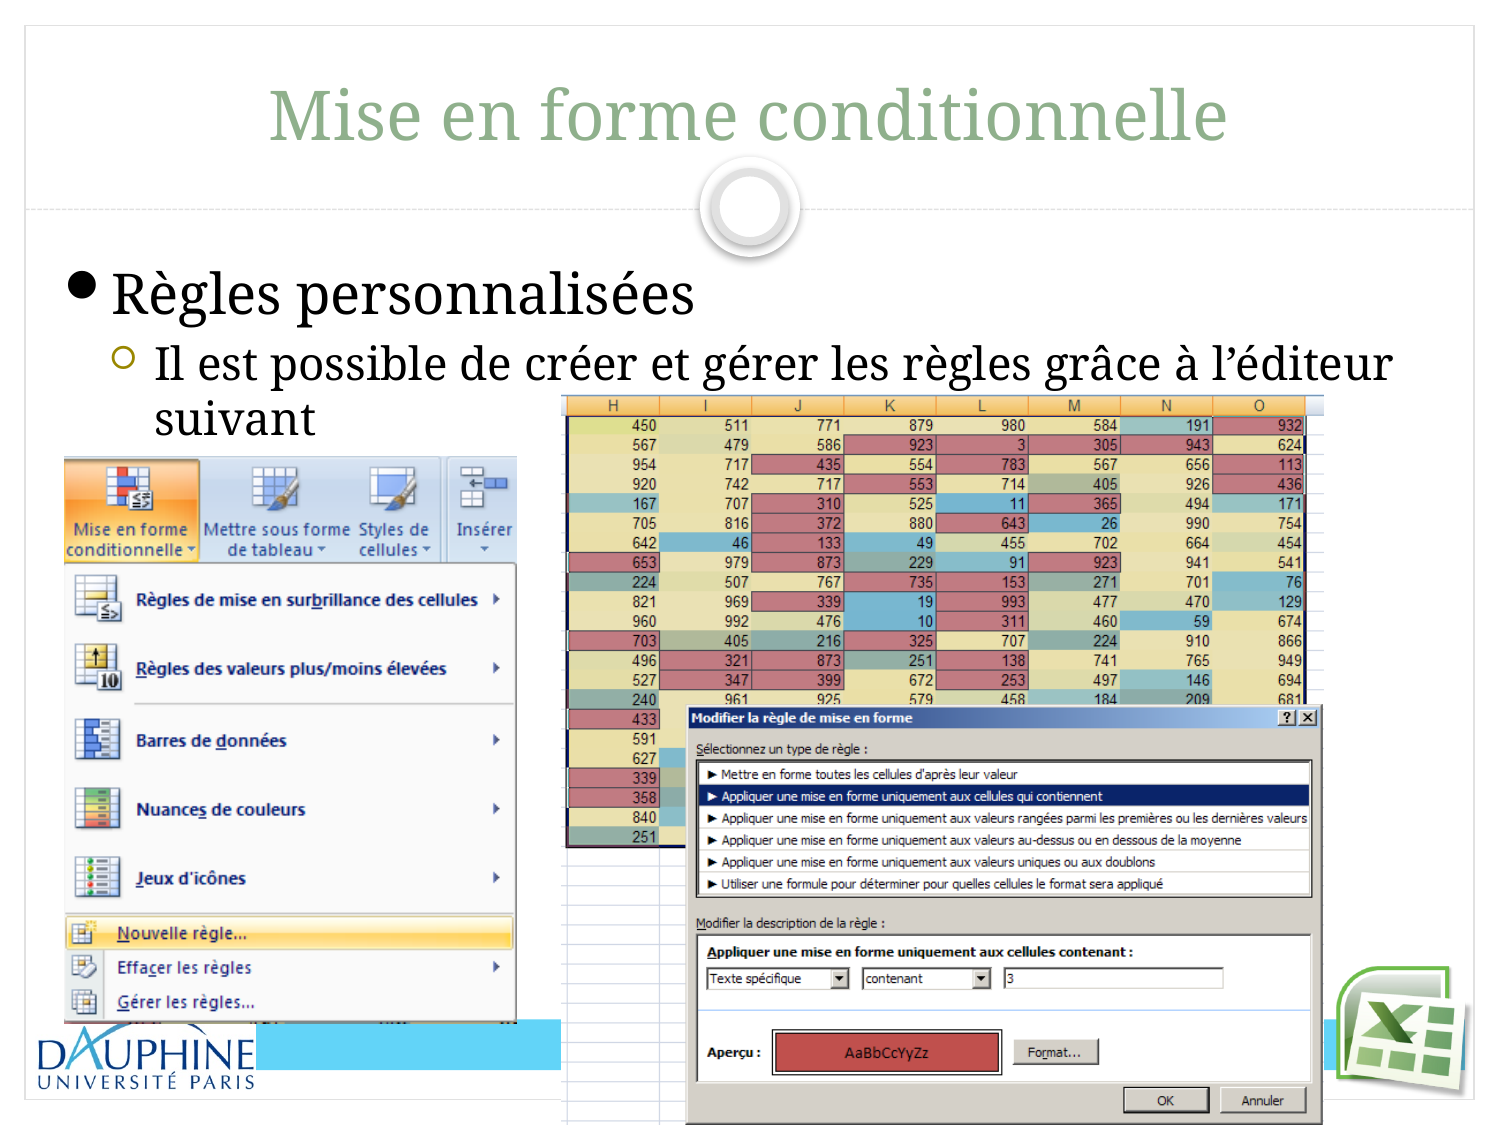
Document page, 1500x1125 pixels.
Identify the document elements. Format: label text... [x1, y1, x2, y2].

list Règles personnalisées Il est possible de créer et gérer les règles grâce à l’éditeur suivant [49, 250, 1445, 1001]
picture [560, 394, 1477, 1125]
title Mise en forme conditionnelle [49, 37, 1450, 162]
picture [35, 455, 517, 1090]
